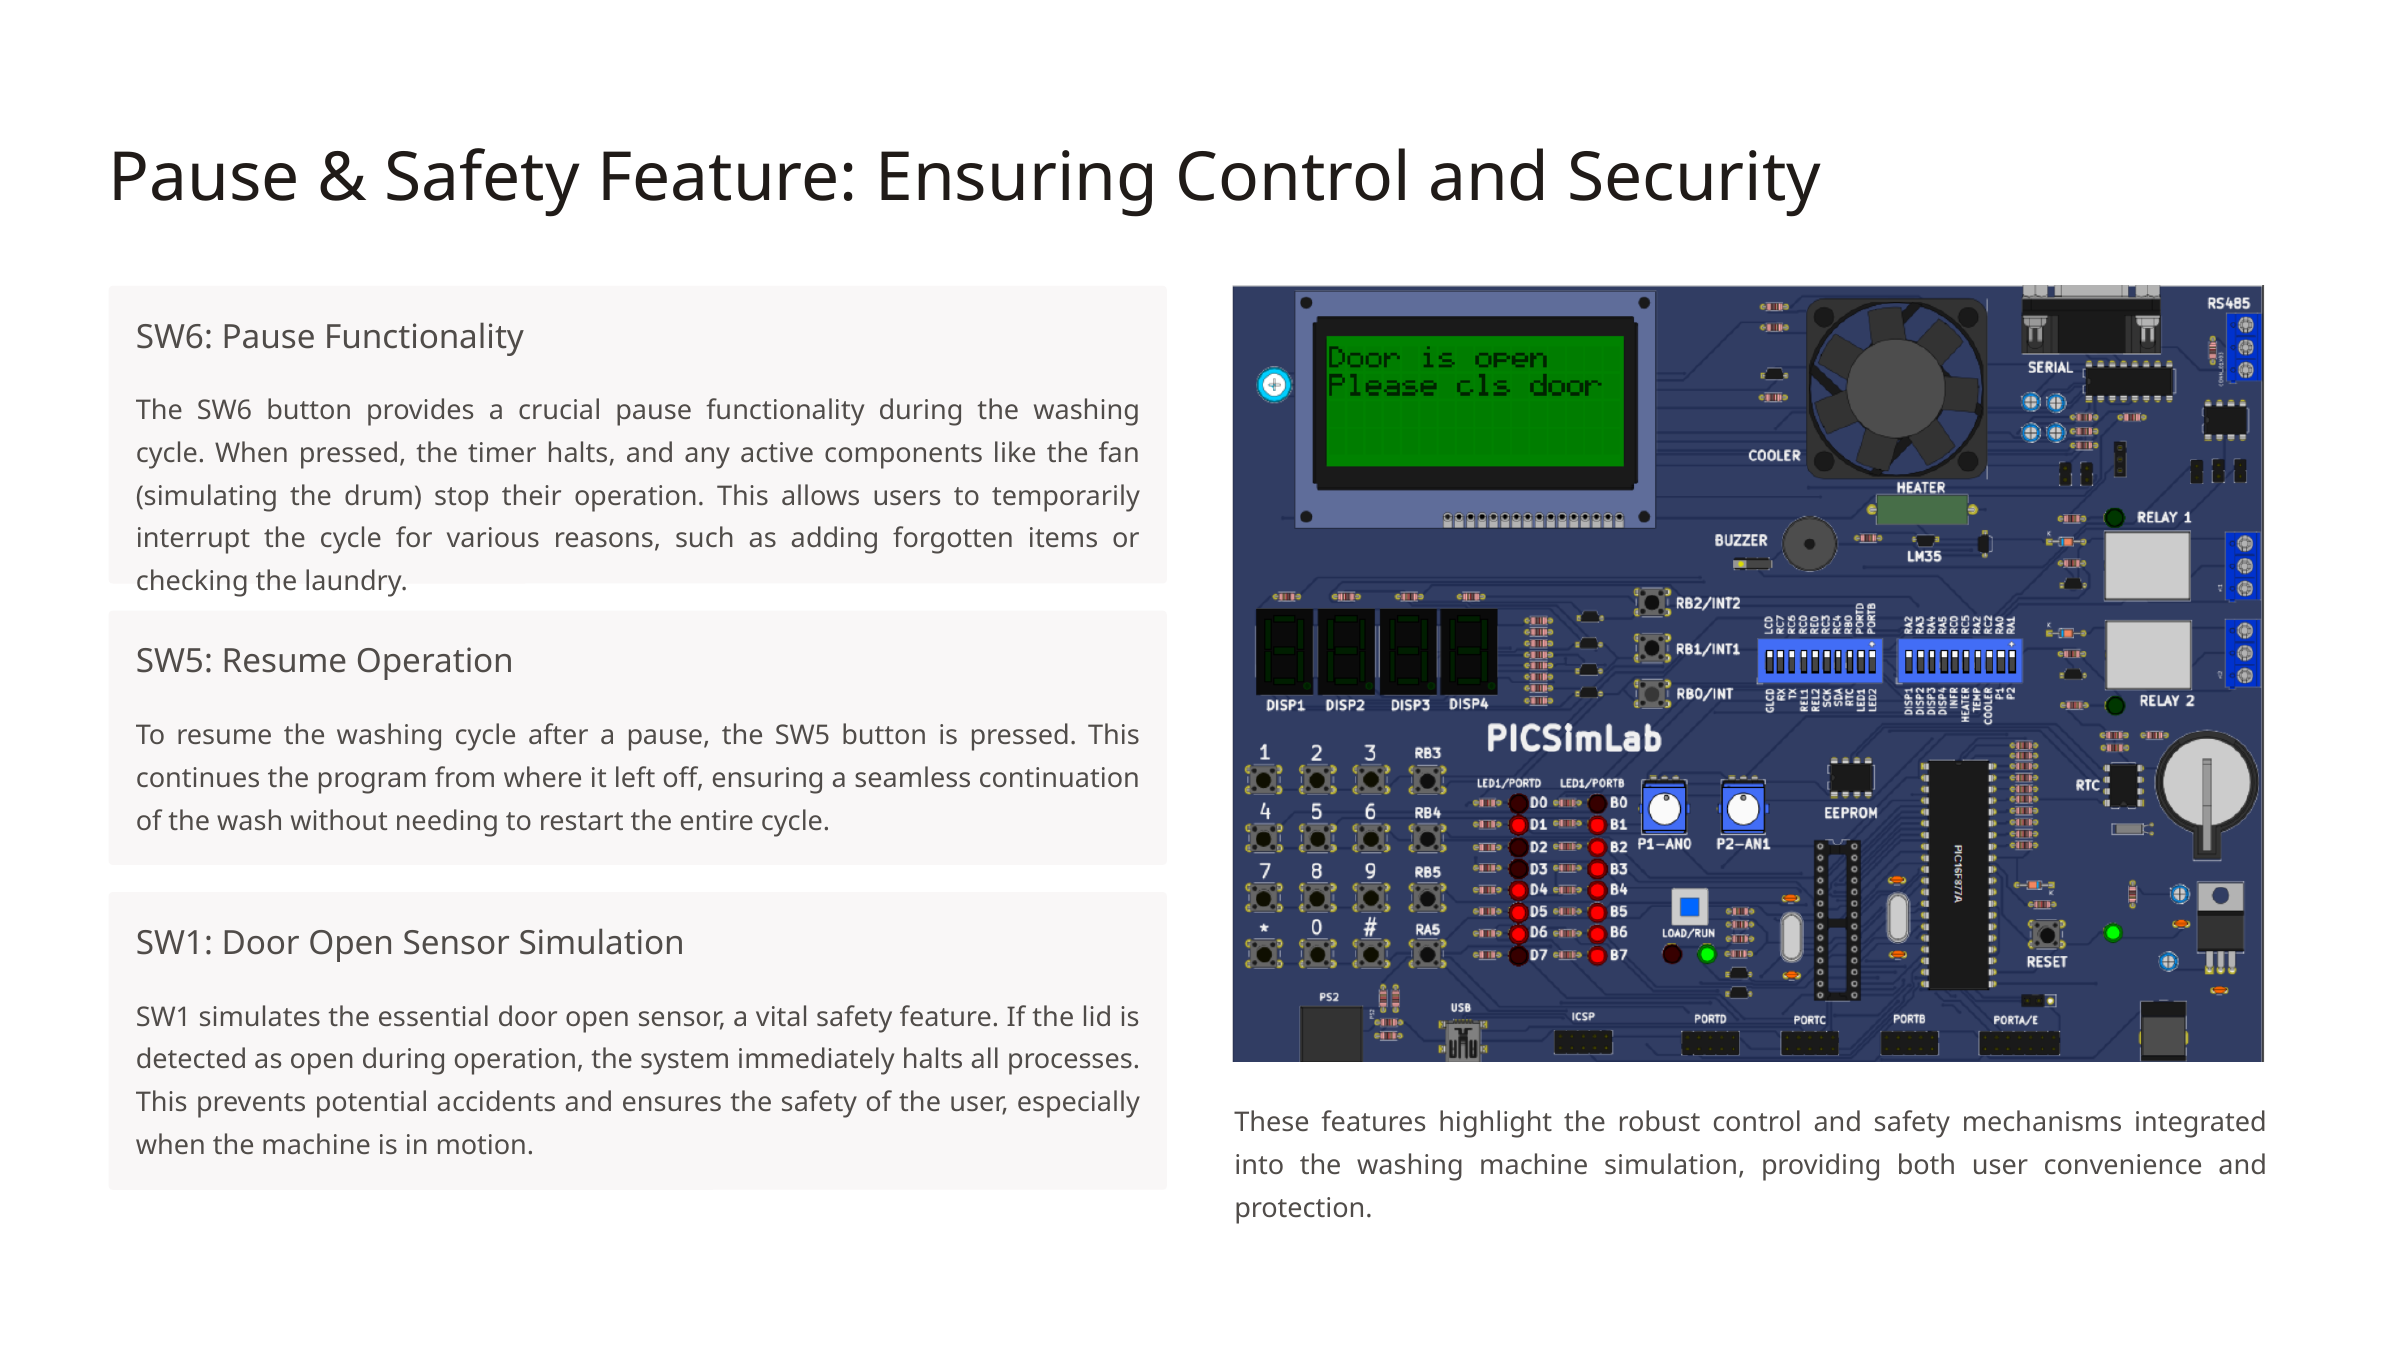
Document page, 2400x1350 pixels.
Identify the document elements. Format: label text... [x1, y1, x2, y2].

text_box These features highlight the robust control and safety mechanisms integrated into the washing machine simulation, providing both user convenience and protection. [1234, 1094, 2267, 1182]
picture [1231, 285, 2265, 1062]
text_box [108, 285, 1167, 584]
text_box SW6: Pause Functionality [135, 312, 562, 356]
text_box SW1: Door Open Sensor Simulation [135, 919, 725, 962]
text_box [108, 892, 1167, 1190]
text_box To resume the washing cycle after a pause, the SW5 button is pressed. This continues the program from where it left off, ensuring a seamless continuation of the wash without needing to restart the entire cycle. [135, 707, 1140, 838]
text_box SW1 simulates the essential door open sensor, a vital safety feature. If the lid is detected as open during operation, the system immediately halts all processes. This prevents potential accidents and ensures the safety of the user, especially when the machine is in motion. [135, 988, 1140, 1163]
text_box SW5: Resume Operation [135, 637, 544, 681]
text_box Pause & Safety Feature: Ensuring Control and Security [108, 129, 1921, 215]
text_box The SW6 button provides a crucial pause functionality during the washing cycle. When pressed, the timer halts, and any active components like the fan (simulating the drum) stop their operation. This allows users to temporarily interrupt the cycle for various reasons, such as adding forgotten items or checking the laundry. [135, 382, 1140, 557]
text_box [108, 610, 1167, 865]
